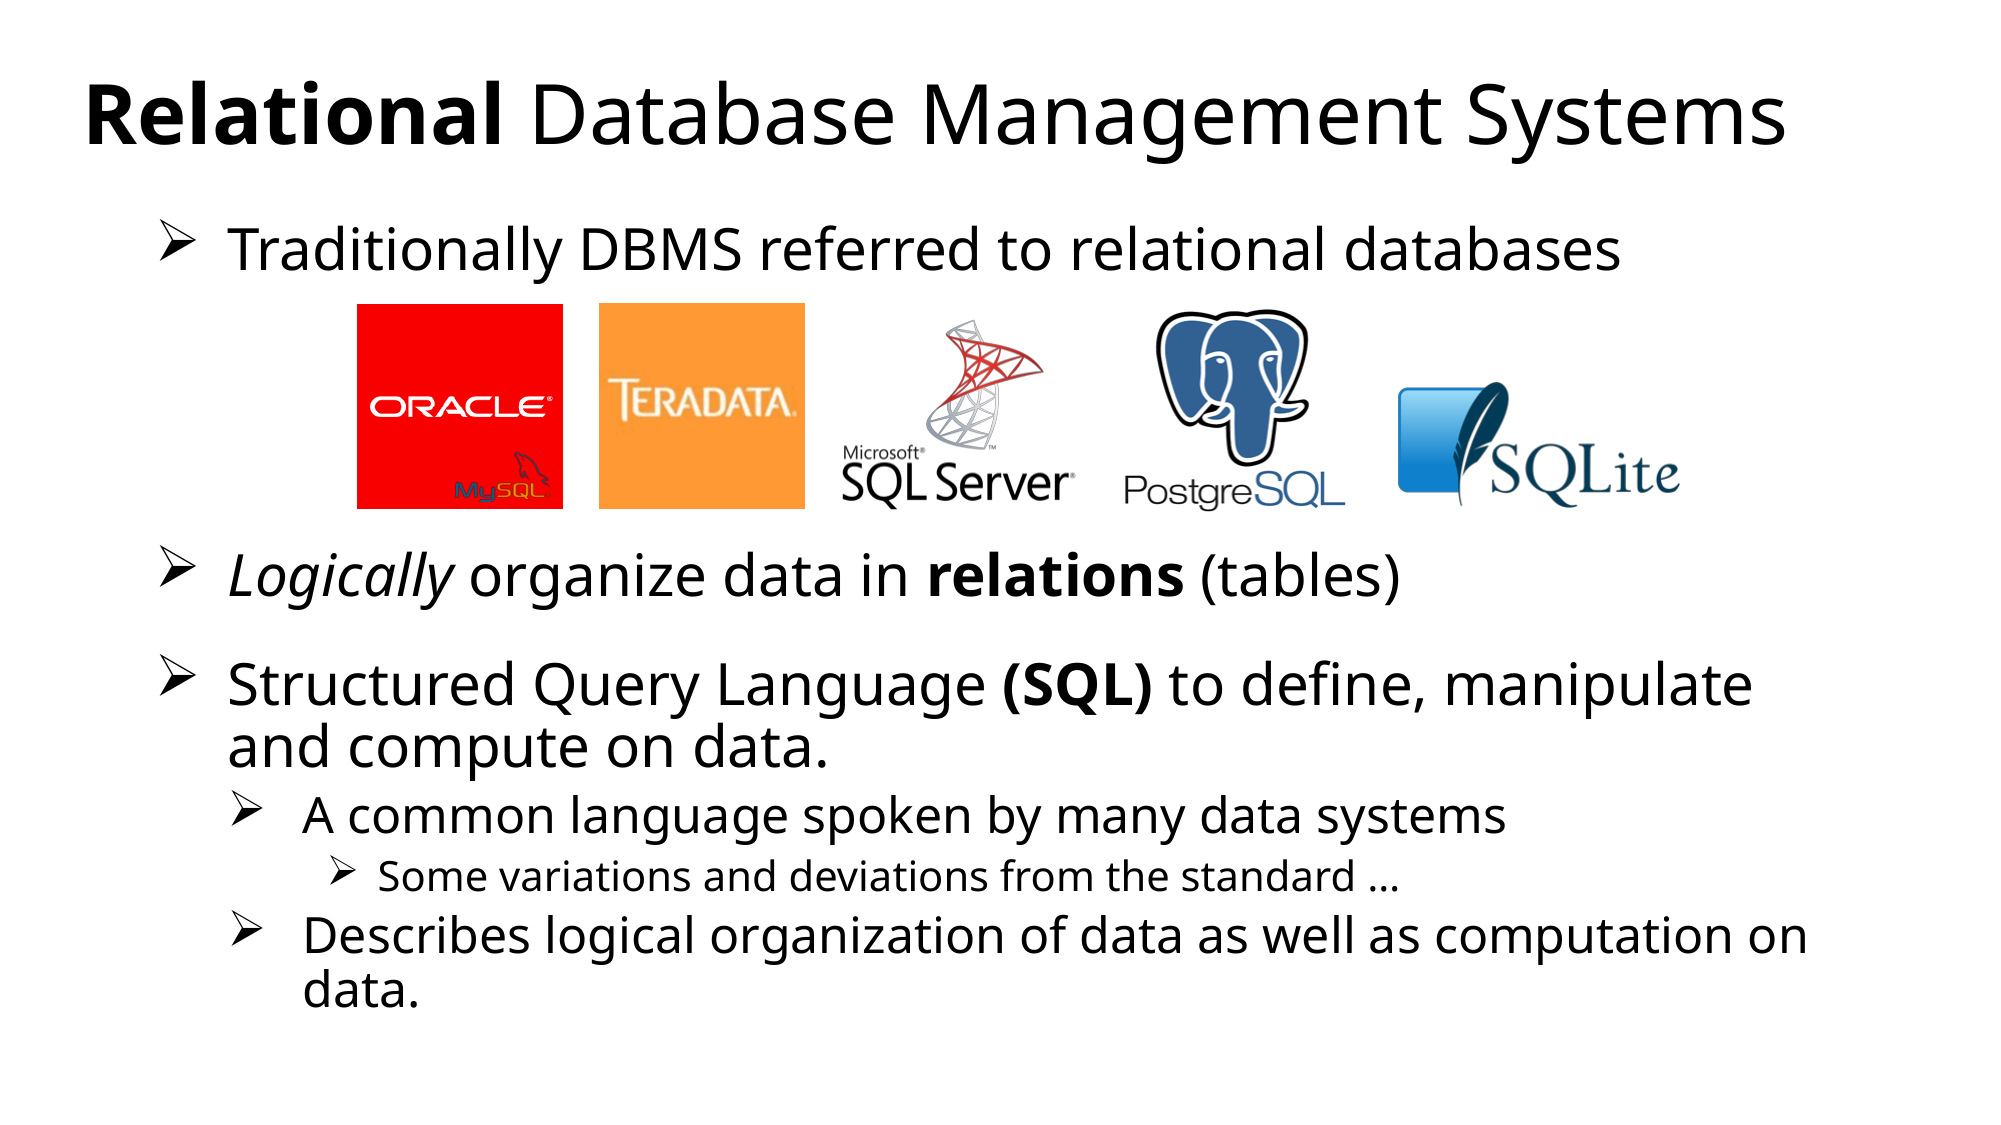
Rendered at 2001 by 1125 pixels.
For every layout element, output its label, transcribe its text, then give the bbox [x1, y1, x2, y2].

title Relational Database Management Systems [67, 8, 1933, 227]
list Traditionally DBMS referred to relational databases Logically organize data in relations (tables) Structured Query Language (SQL) to define, manipulate and compute on data. A common language spoken by many data systems Some variations and deviations from the standard … Describes logical organization of data as well as computation on data. [137, 212, 1863, 1125]
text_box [357, 303, 1688, 518]
